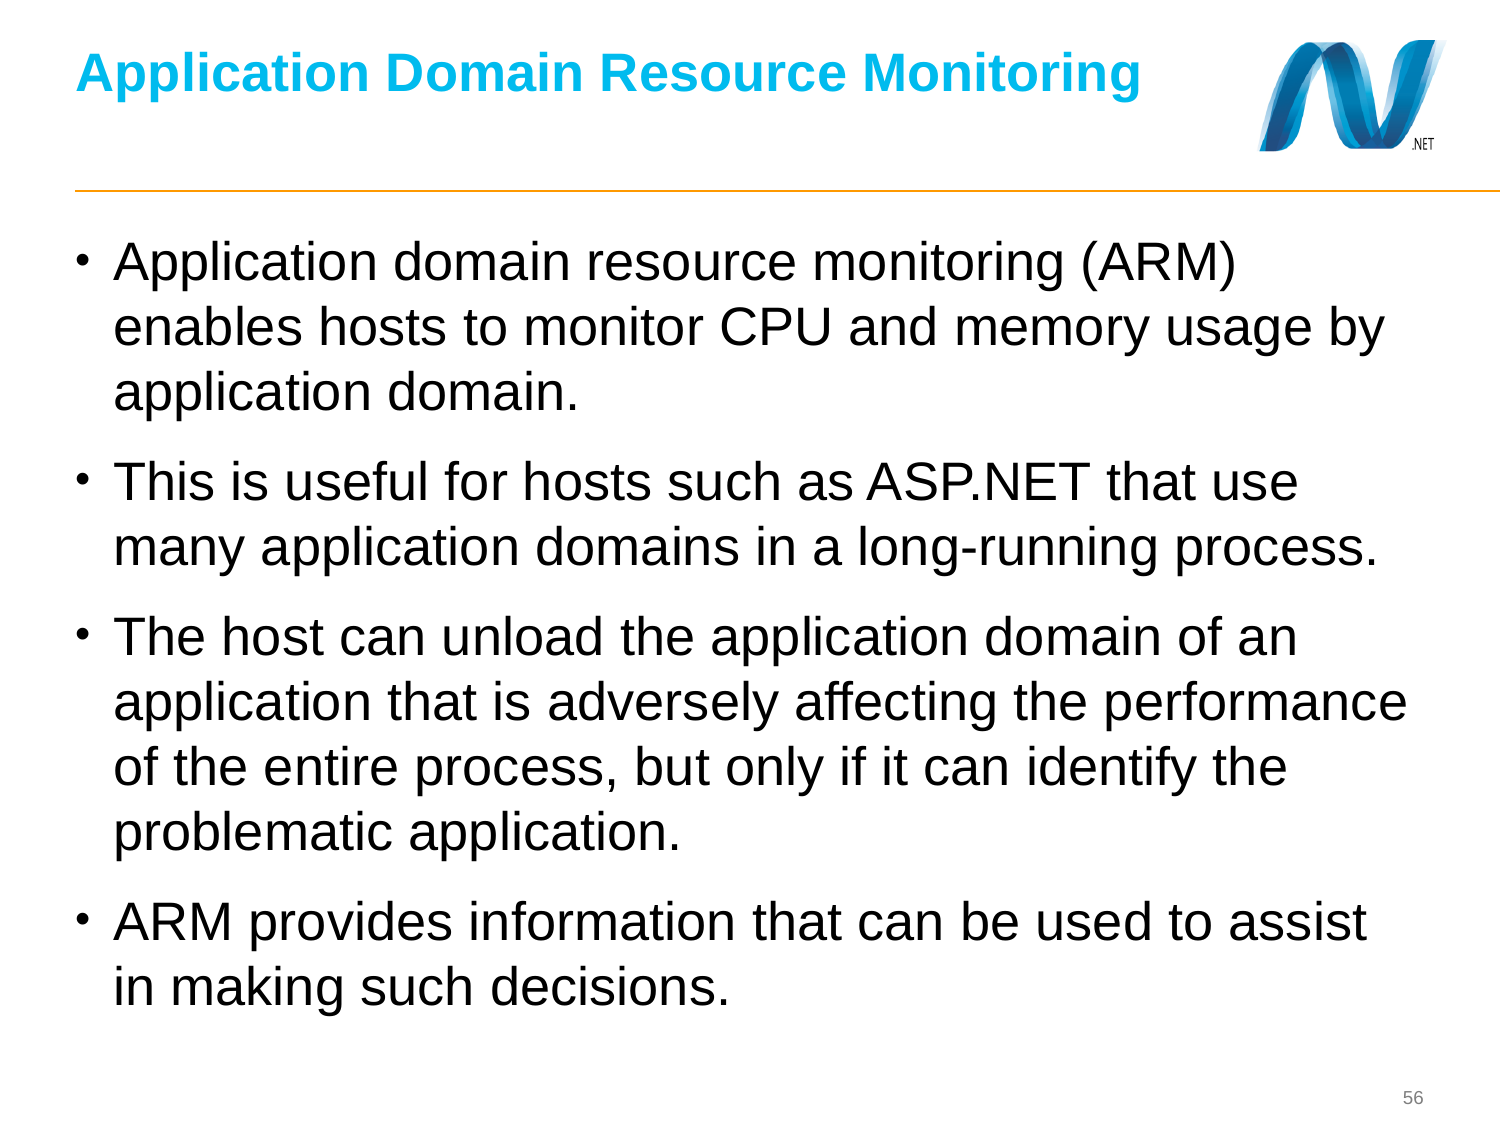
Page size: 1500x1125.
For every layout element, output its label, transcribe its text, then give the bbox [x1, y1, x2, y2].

title Application Domain Resource Monitoring [75, 27, 1422, 157]
list Application domain resource monitoring (ARM) enables hosts to monitor CPU and memory usage by application domain. This is useful for hosts such as ASP.NET that use many application domains in a long-running process. The host can unload the application domain of an application that is adversely affecting the performance of the entire process, but only if it can identify the problematic application. ARM provides information that can be used to assist in making such decisions. [75, 226, 1425, 1018]
picture [1253, 26, 1450, 177]
